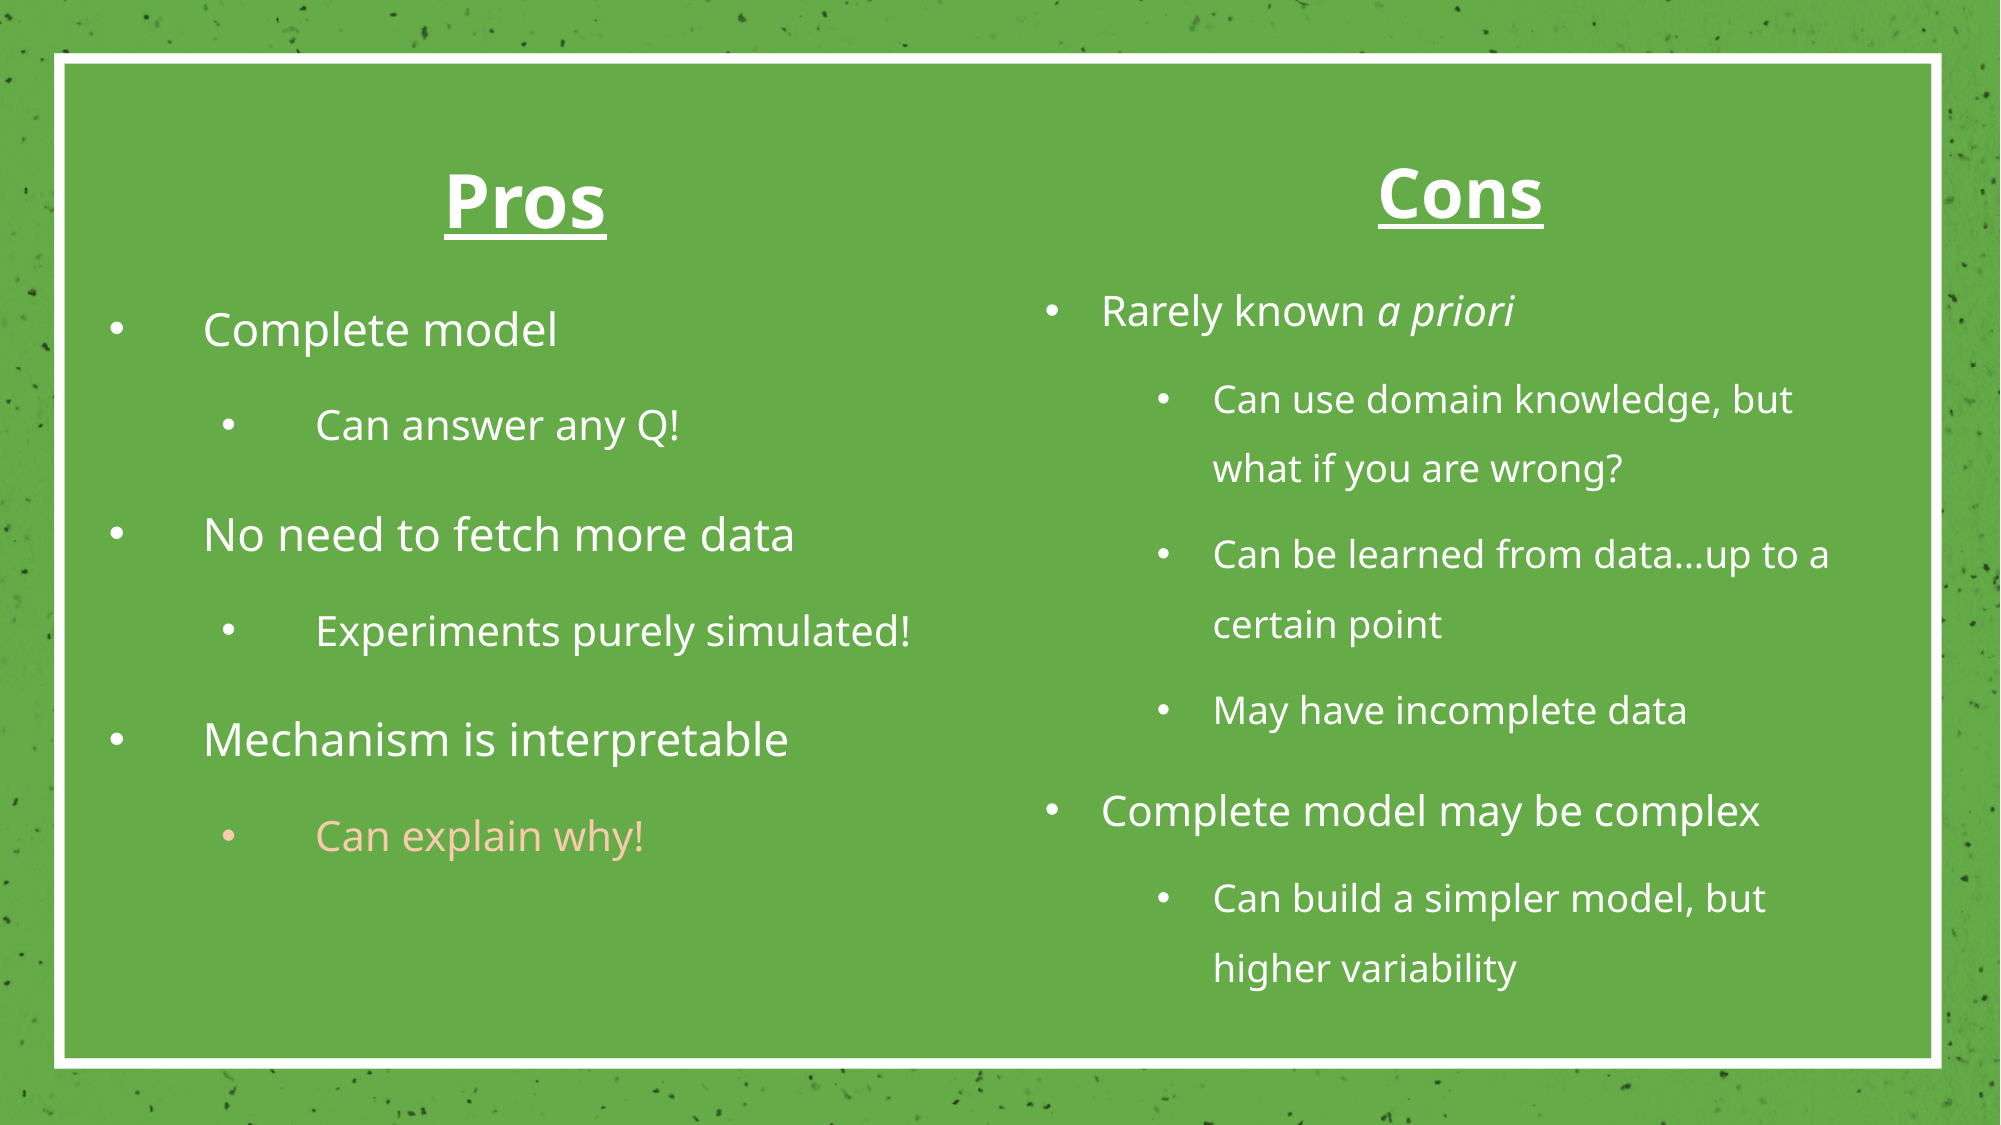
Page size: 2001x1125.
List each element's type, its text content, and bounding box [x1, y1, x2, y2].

picture [0, 0, 2000, 1125]
list Cons Rarely known a priori Can use domain knowledge, but what if you are wrong? Can be learned from data…up to a certain point May have incomplete data Complete model may be complex Can build a simpler model, but higher variability [1029, 101, 1893, 998]
list Pros Complete model Can answer any Q! No need to fetch more data Experiments purely simulated! Mechanism is interpretable Can explain why! [94, 101, 957, 998]
